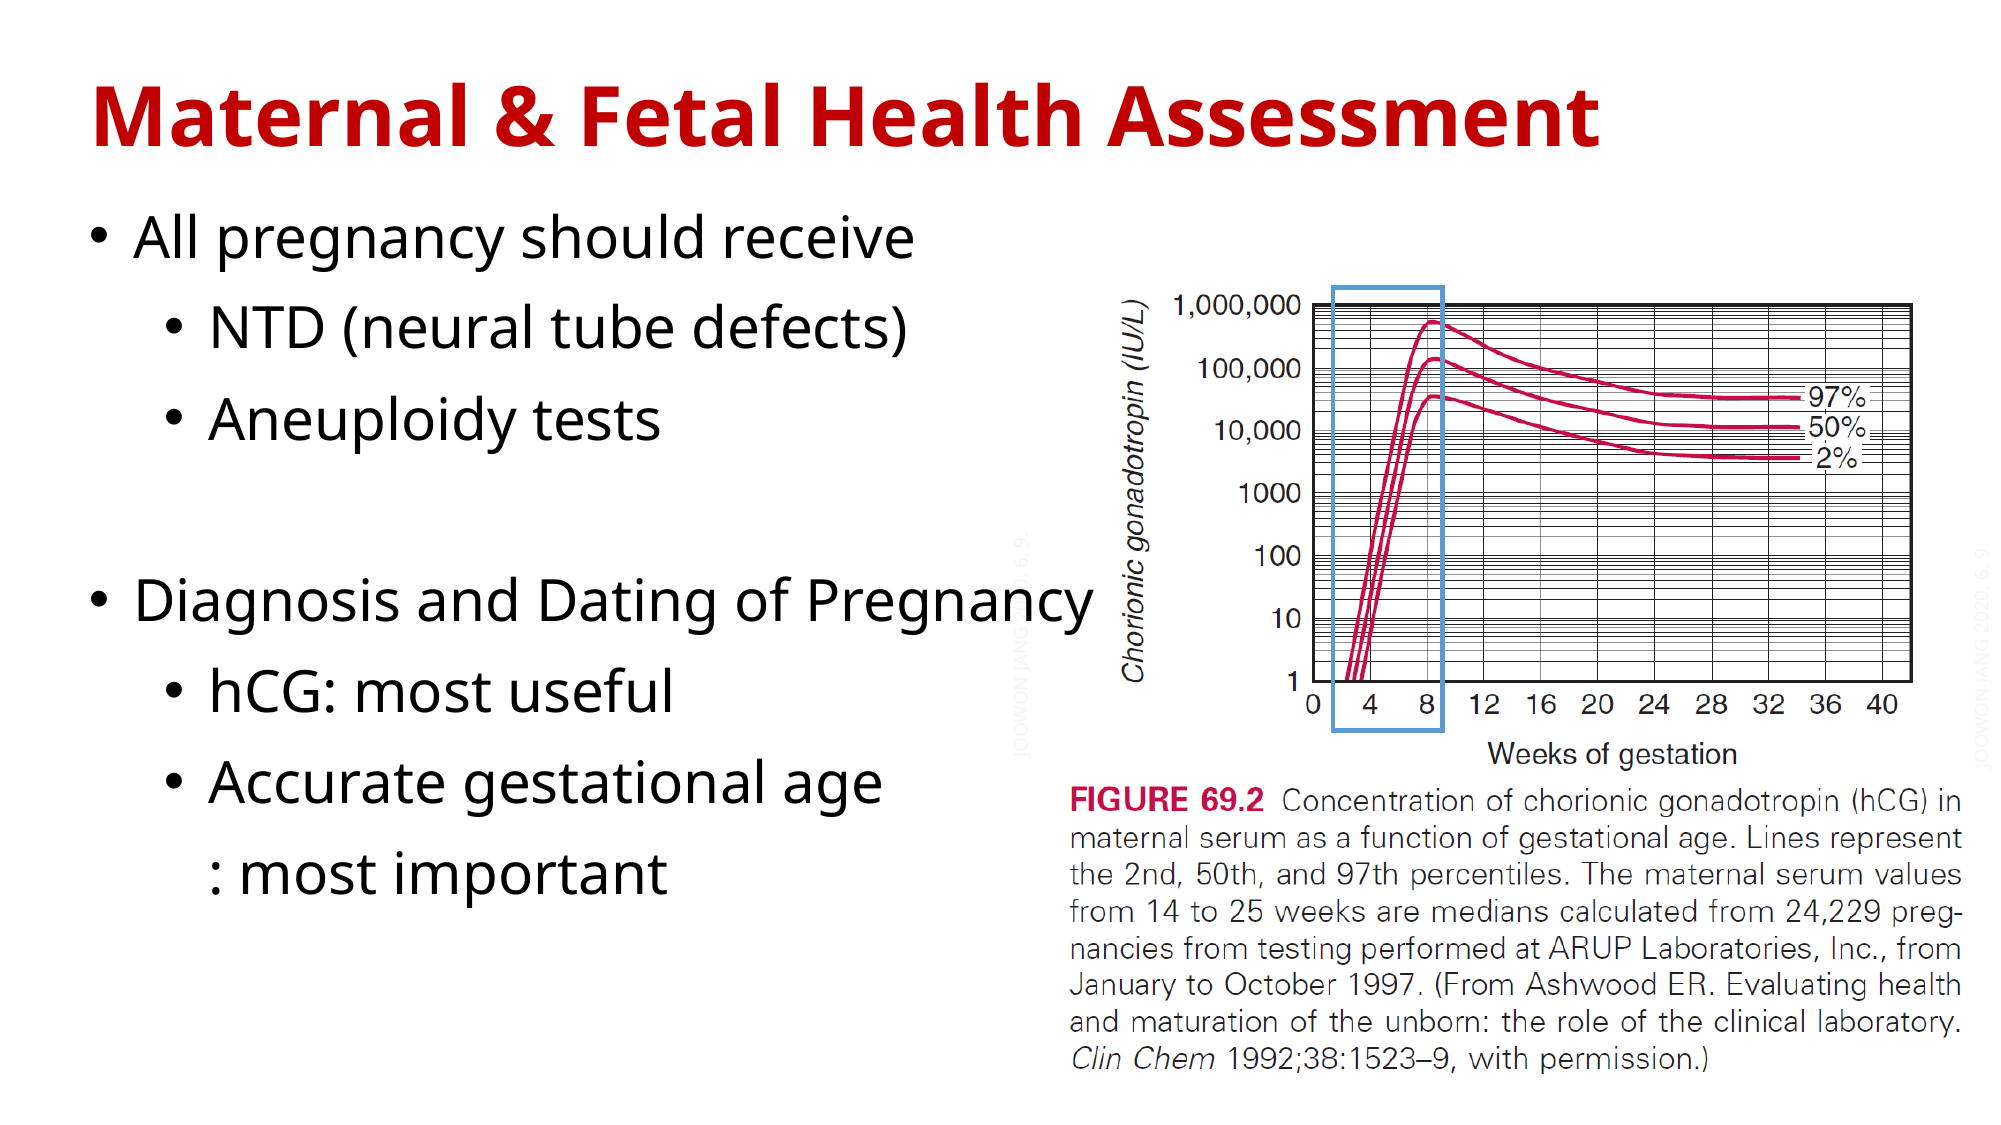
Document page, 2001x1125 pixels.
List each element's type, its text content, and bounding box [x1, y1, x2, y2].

text_box All pregnancy should receive NTD (neural tube defects) Aneuploidy tests Diagnosis and Dating of Pregnancy hCG: most useful Accurate gestational age : most important [74, 171, 1110, 1005]
text_box Maternal & Fetal Health Assessment [0, 55, 2000, 170]
picture [1066, 287, 1970, 1074]
